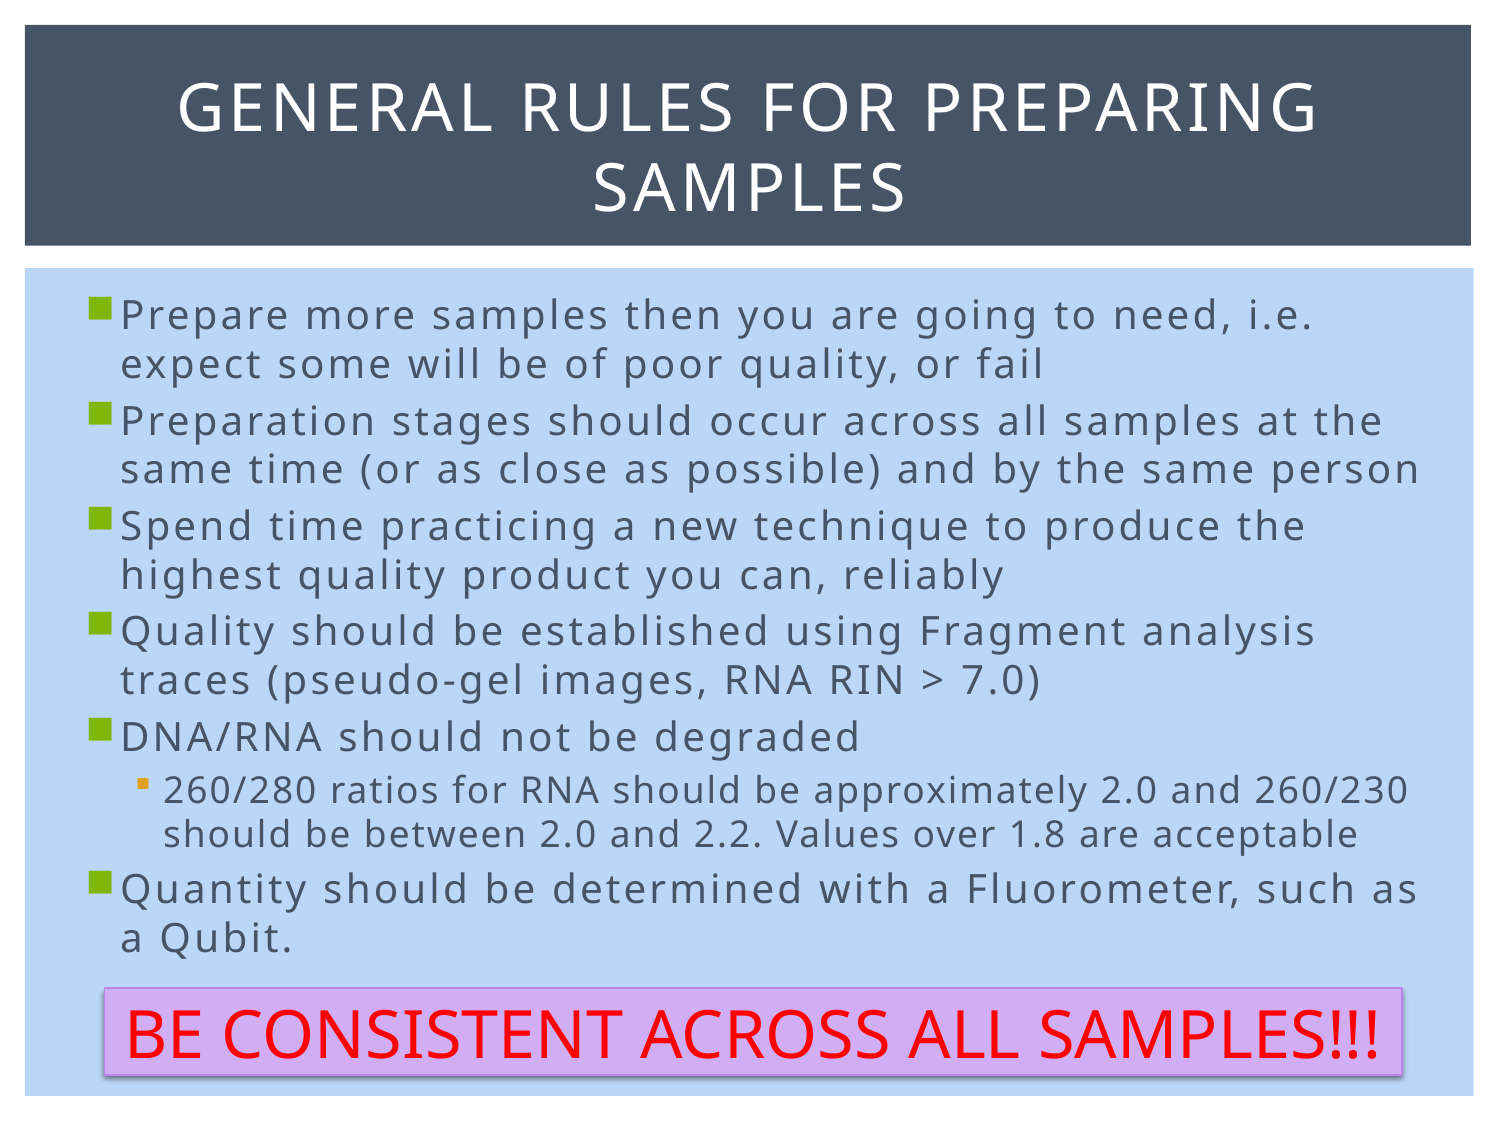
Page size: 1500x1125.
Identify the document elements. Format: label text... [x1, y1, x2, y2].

text_box BE CONSISTENT ACROSS ALL SAMPLES!!! [104, 987, 1403, 1076]
list Prepare more samples then you are going to need, i.e. expect some will be of poor quality, or fail Preparation stages should occur across all samples at the same time (or as close as possible) and by the same person Spend time practicing a new technique to produce the highest quality product you can, reliably Quality should be established using Fragment analysis traces (pseudo-gel images, RNA RIN > 7.0) DNA/RNA should not be degraded 260/280 ratios for RNA should be approximately 2.0 and 260/230 should be between 2.0 and 2.2. Values over 1.8 are acceptable Quantity should be determined with a Fluorometer, such as a Qubit. [62, 281, 1442, 991]
title General rules for preparing samples [62, 58, 1438, 232]
